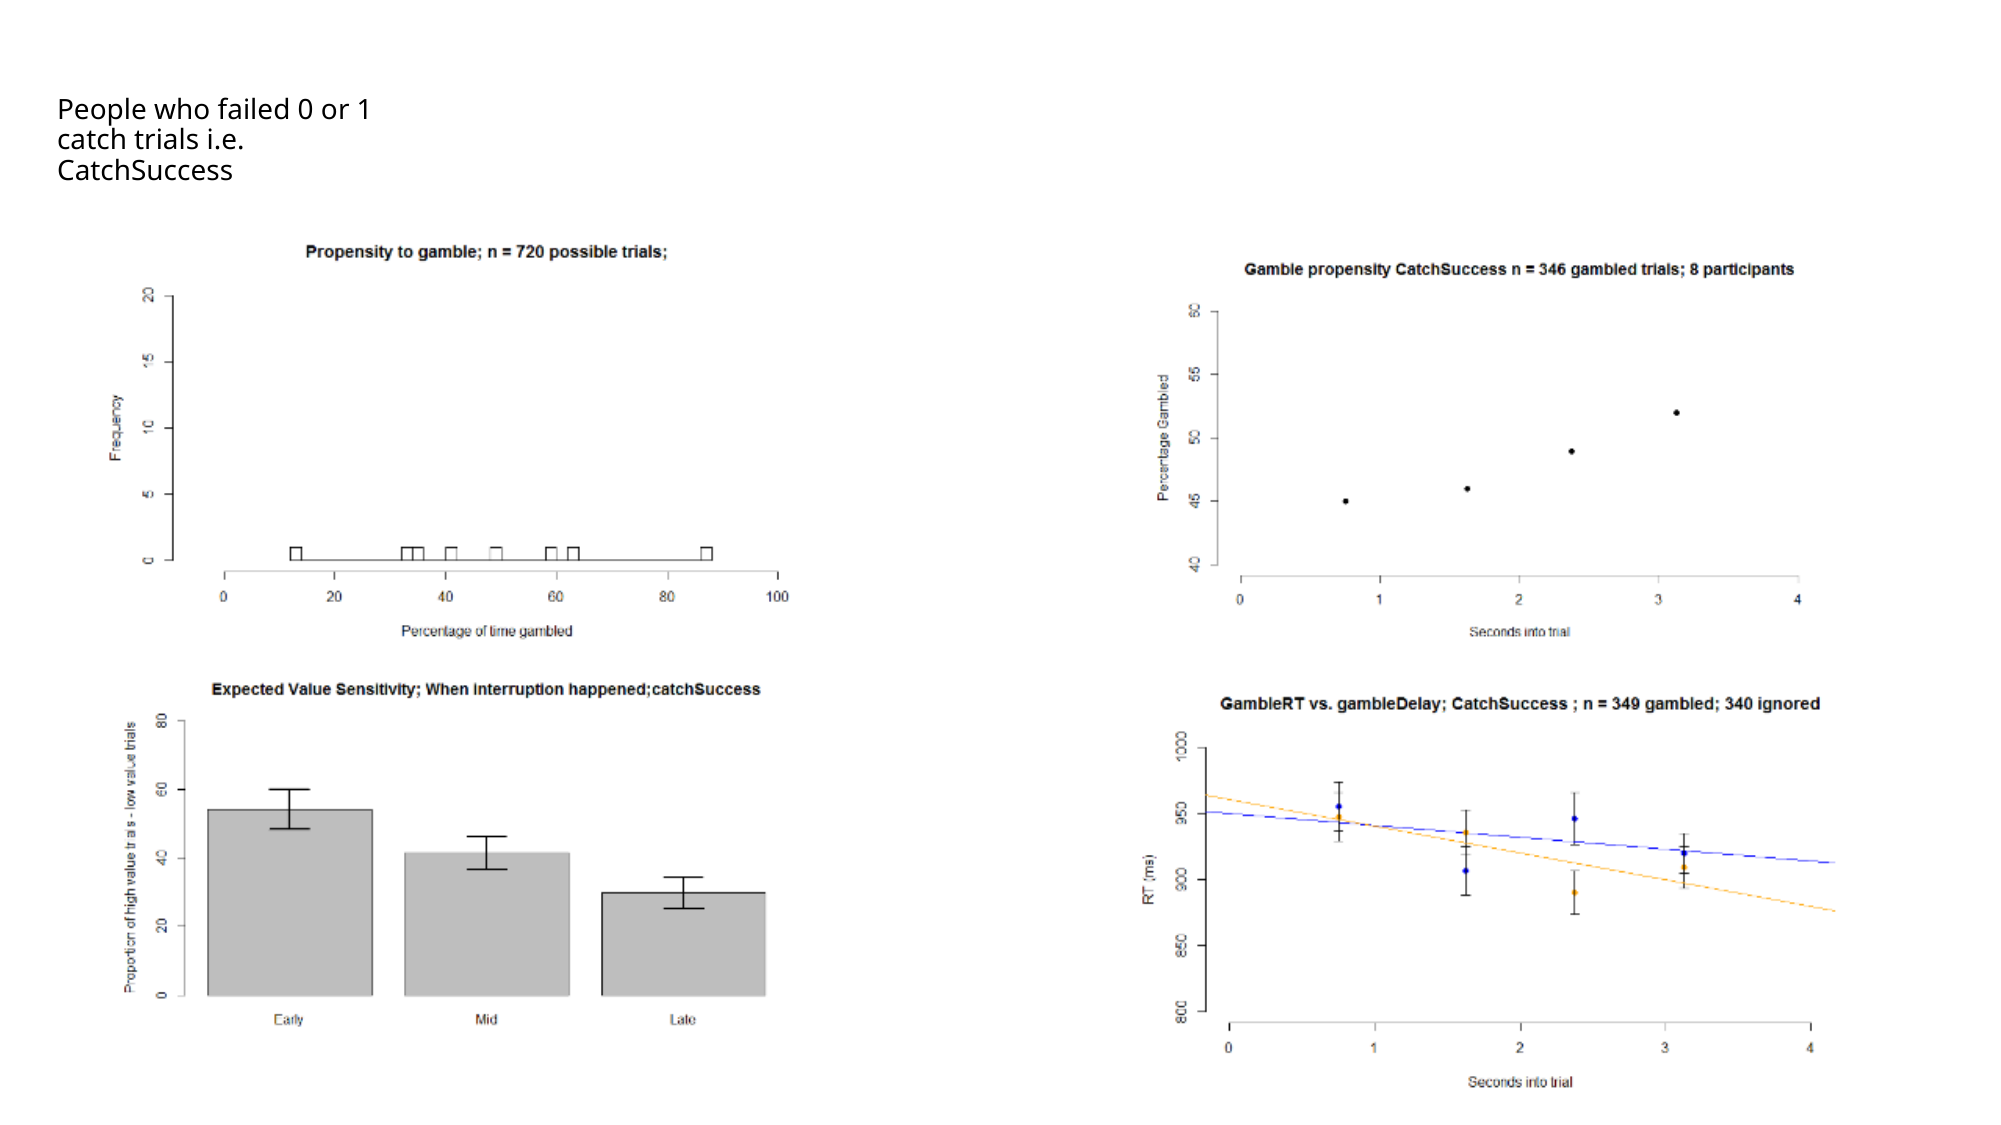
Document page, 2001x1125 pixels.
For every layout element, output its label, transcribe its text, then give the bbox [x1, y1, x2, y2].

title People who failed 0 or 1 catch trials i.e. CatchSuccess [42, 87, 408, 195]
picture [1153, 236, 1855, 657]
picture [105, 217, 837, 1078]
picture [1138, 669, 1870, 1108]
